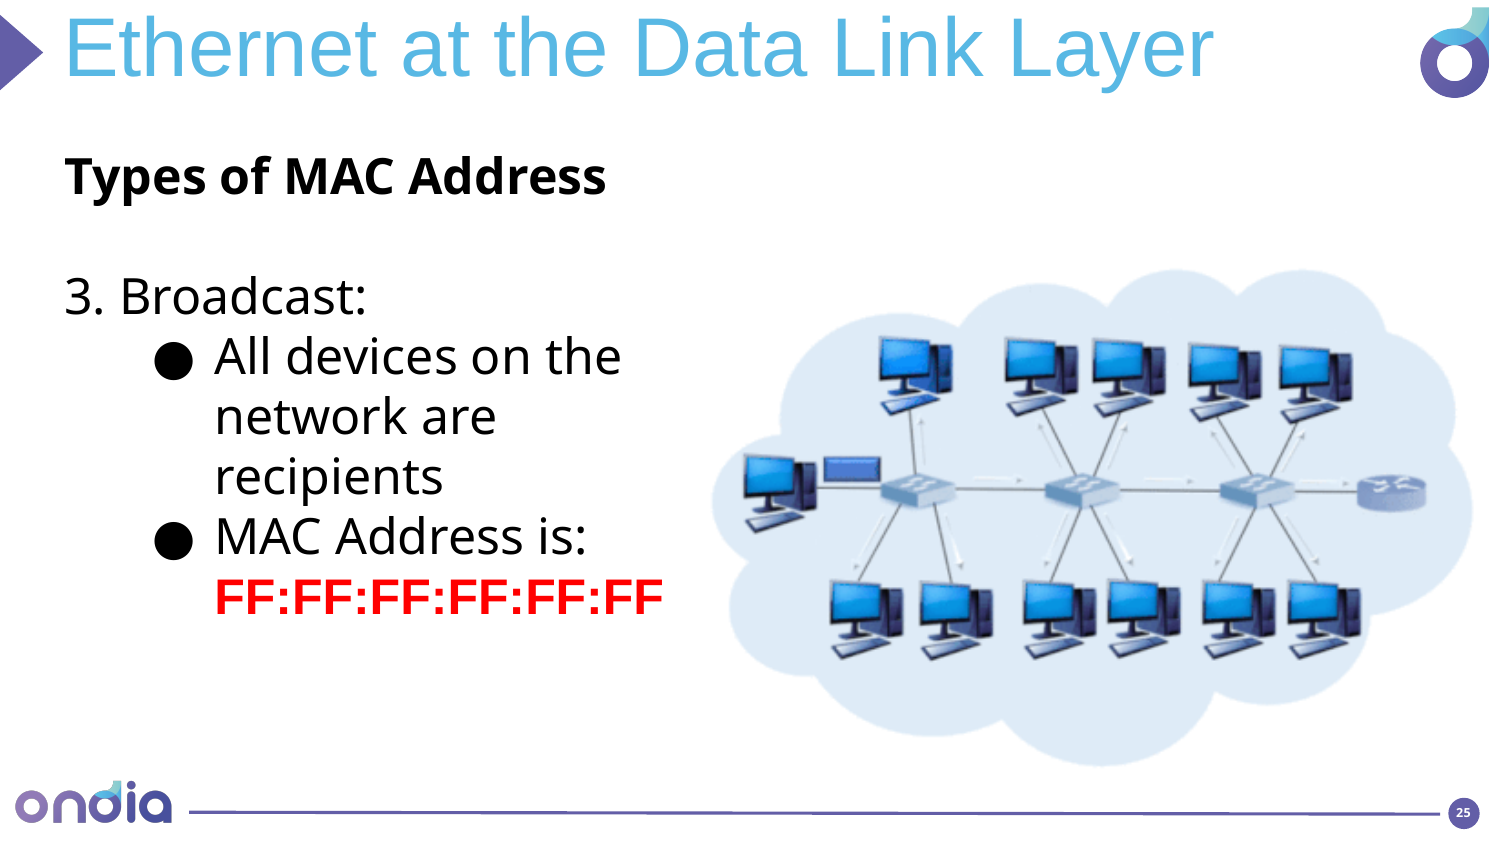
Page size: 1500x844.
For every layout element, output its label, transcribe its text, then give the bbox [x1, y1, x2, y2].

picture [693, 245, 1494, 783]
picture [6, 775, 181, 833]
picture [1410, 0, 1499, 106]
text_box Ethernet at the Data Link Layer [63, 12, 1358, 116]
text_box Types of MAC Address 3. Broadcast: All devices on the network are recipients MAC Address is: FF:FF:FF:FF:FF:FF [49, 129, 735, 716]
